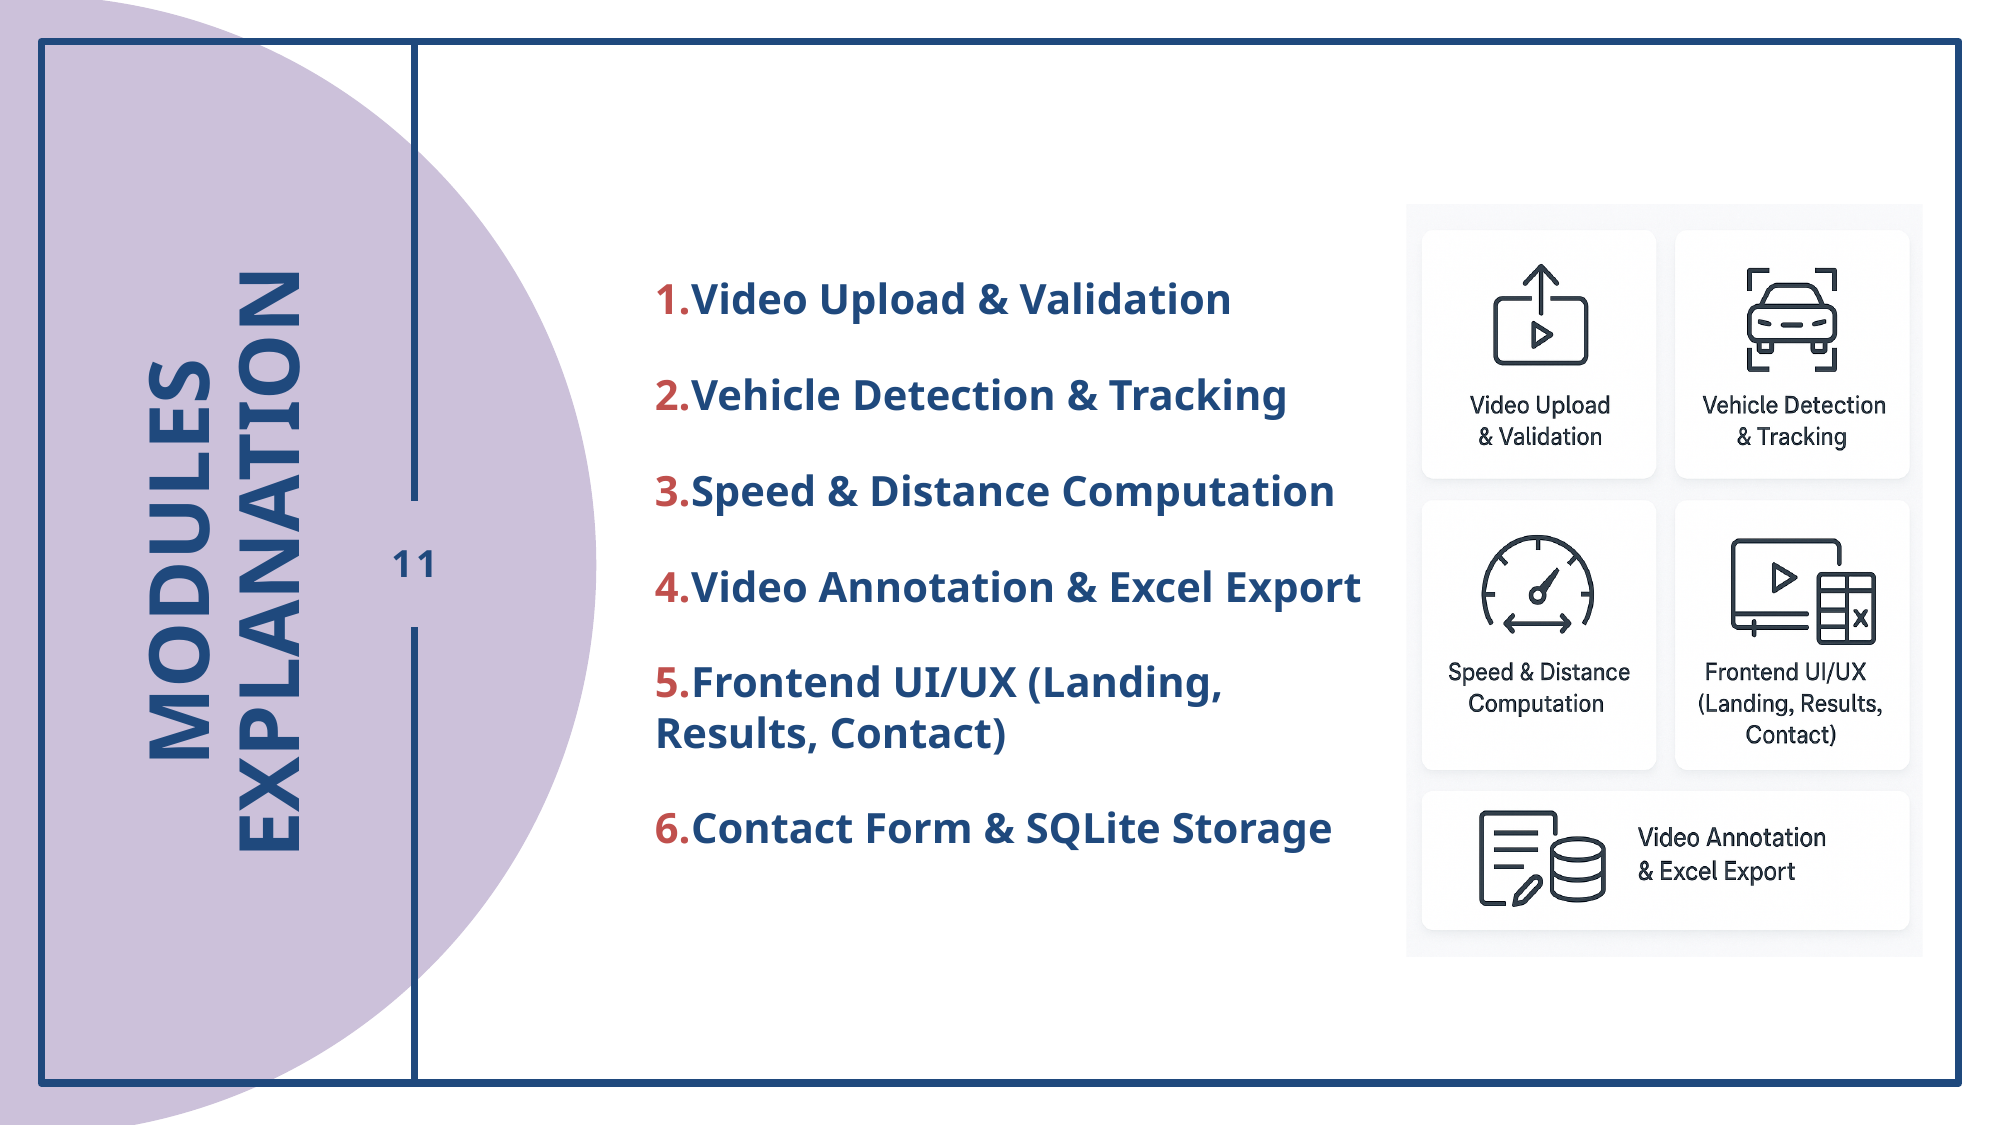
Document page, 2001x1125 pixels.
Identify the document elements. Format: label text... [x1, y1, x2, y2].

slide_number 11 [360, 502, 470, 629]
picture [1406, 204, 1923, 957]
title Modules Explanation [39, 45, 417, 1080]
list Video Upload & Validation Vehicle Detection & Tracking Speed & Distance Computation Video Annotation & Excel Export Frontend UI/UX (Landing, Results, Contact) Contact Form & SQLite Storage [640, 146, 1407, 979]
